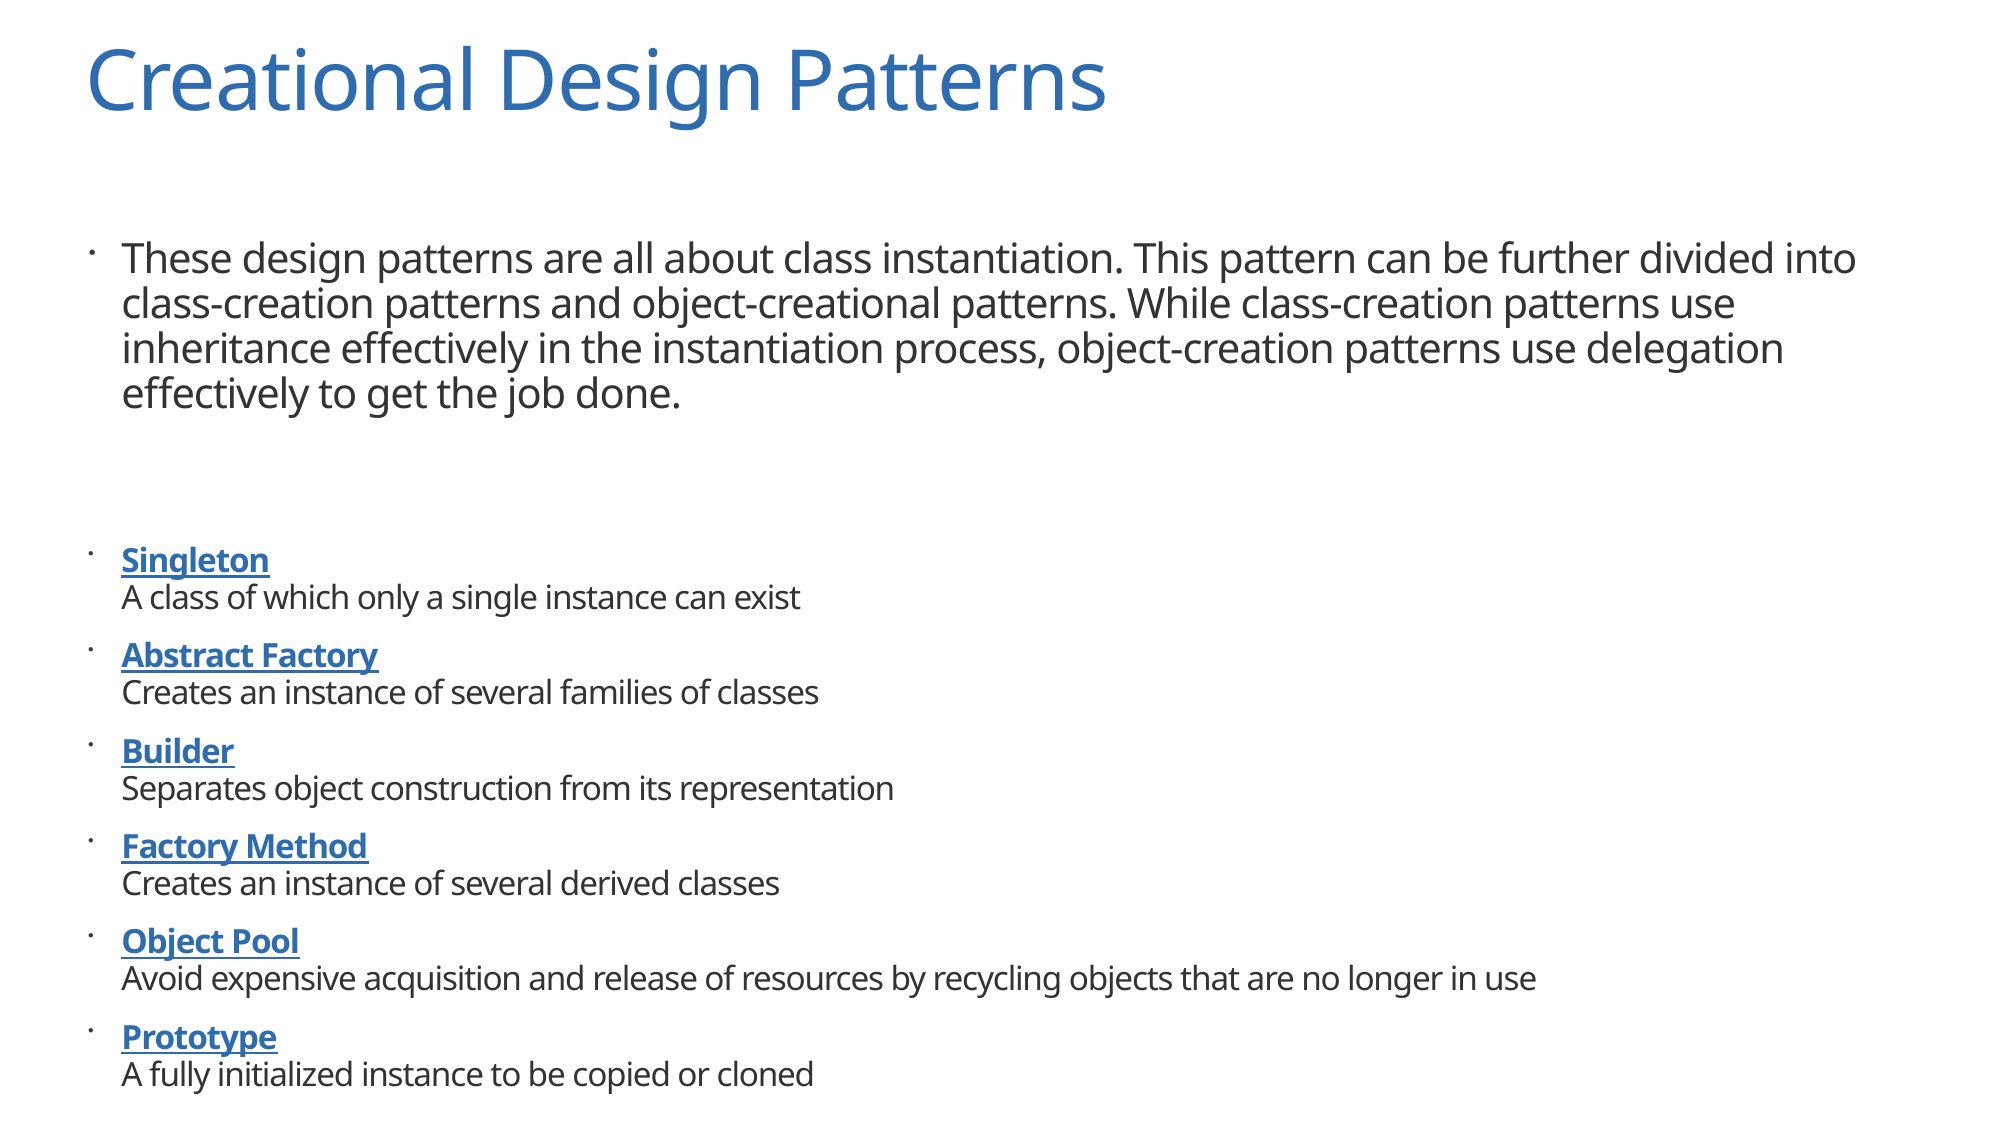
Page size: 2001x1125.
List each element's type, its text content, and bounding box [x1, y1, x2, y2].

list These design patterns are all about class instantiation. This pattern can be further divided into class-creation patterns and object-creational patterns. While class-creation patterns use inheritance effectively in the instantiation process, object-creation patterns use delegation effectively to get the job done. Singleton A class of which only a single instance can exist Abstract Factory Creates an instance of several families of classes Builder Separates object construction from its representation Factory Method Creates an instance of several derived classes Object Pool Avoid expensive acquisition and release of resources by recycling objects that are no longer in use Prototype A fully initialized instance to be copied or cloned [85, 237, 1915, 1066]
title Creational Design Patterns [85, 37, 1915, 161]
